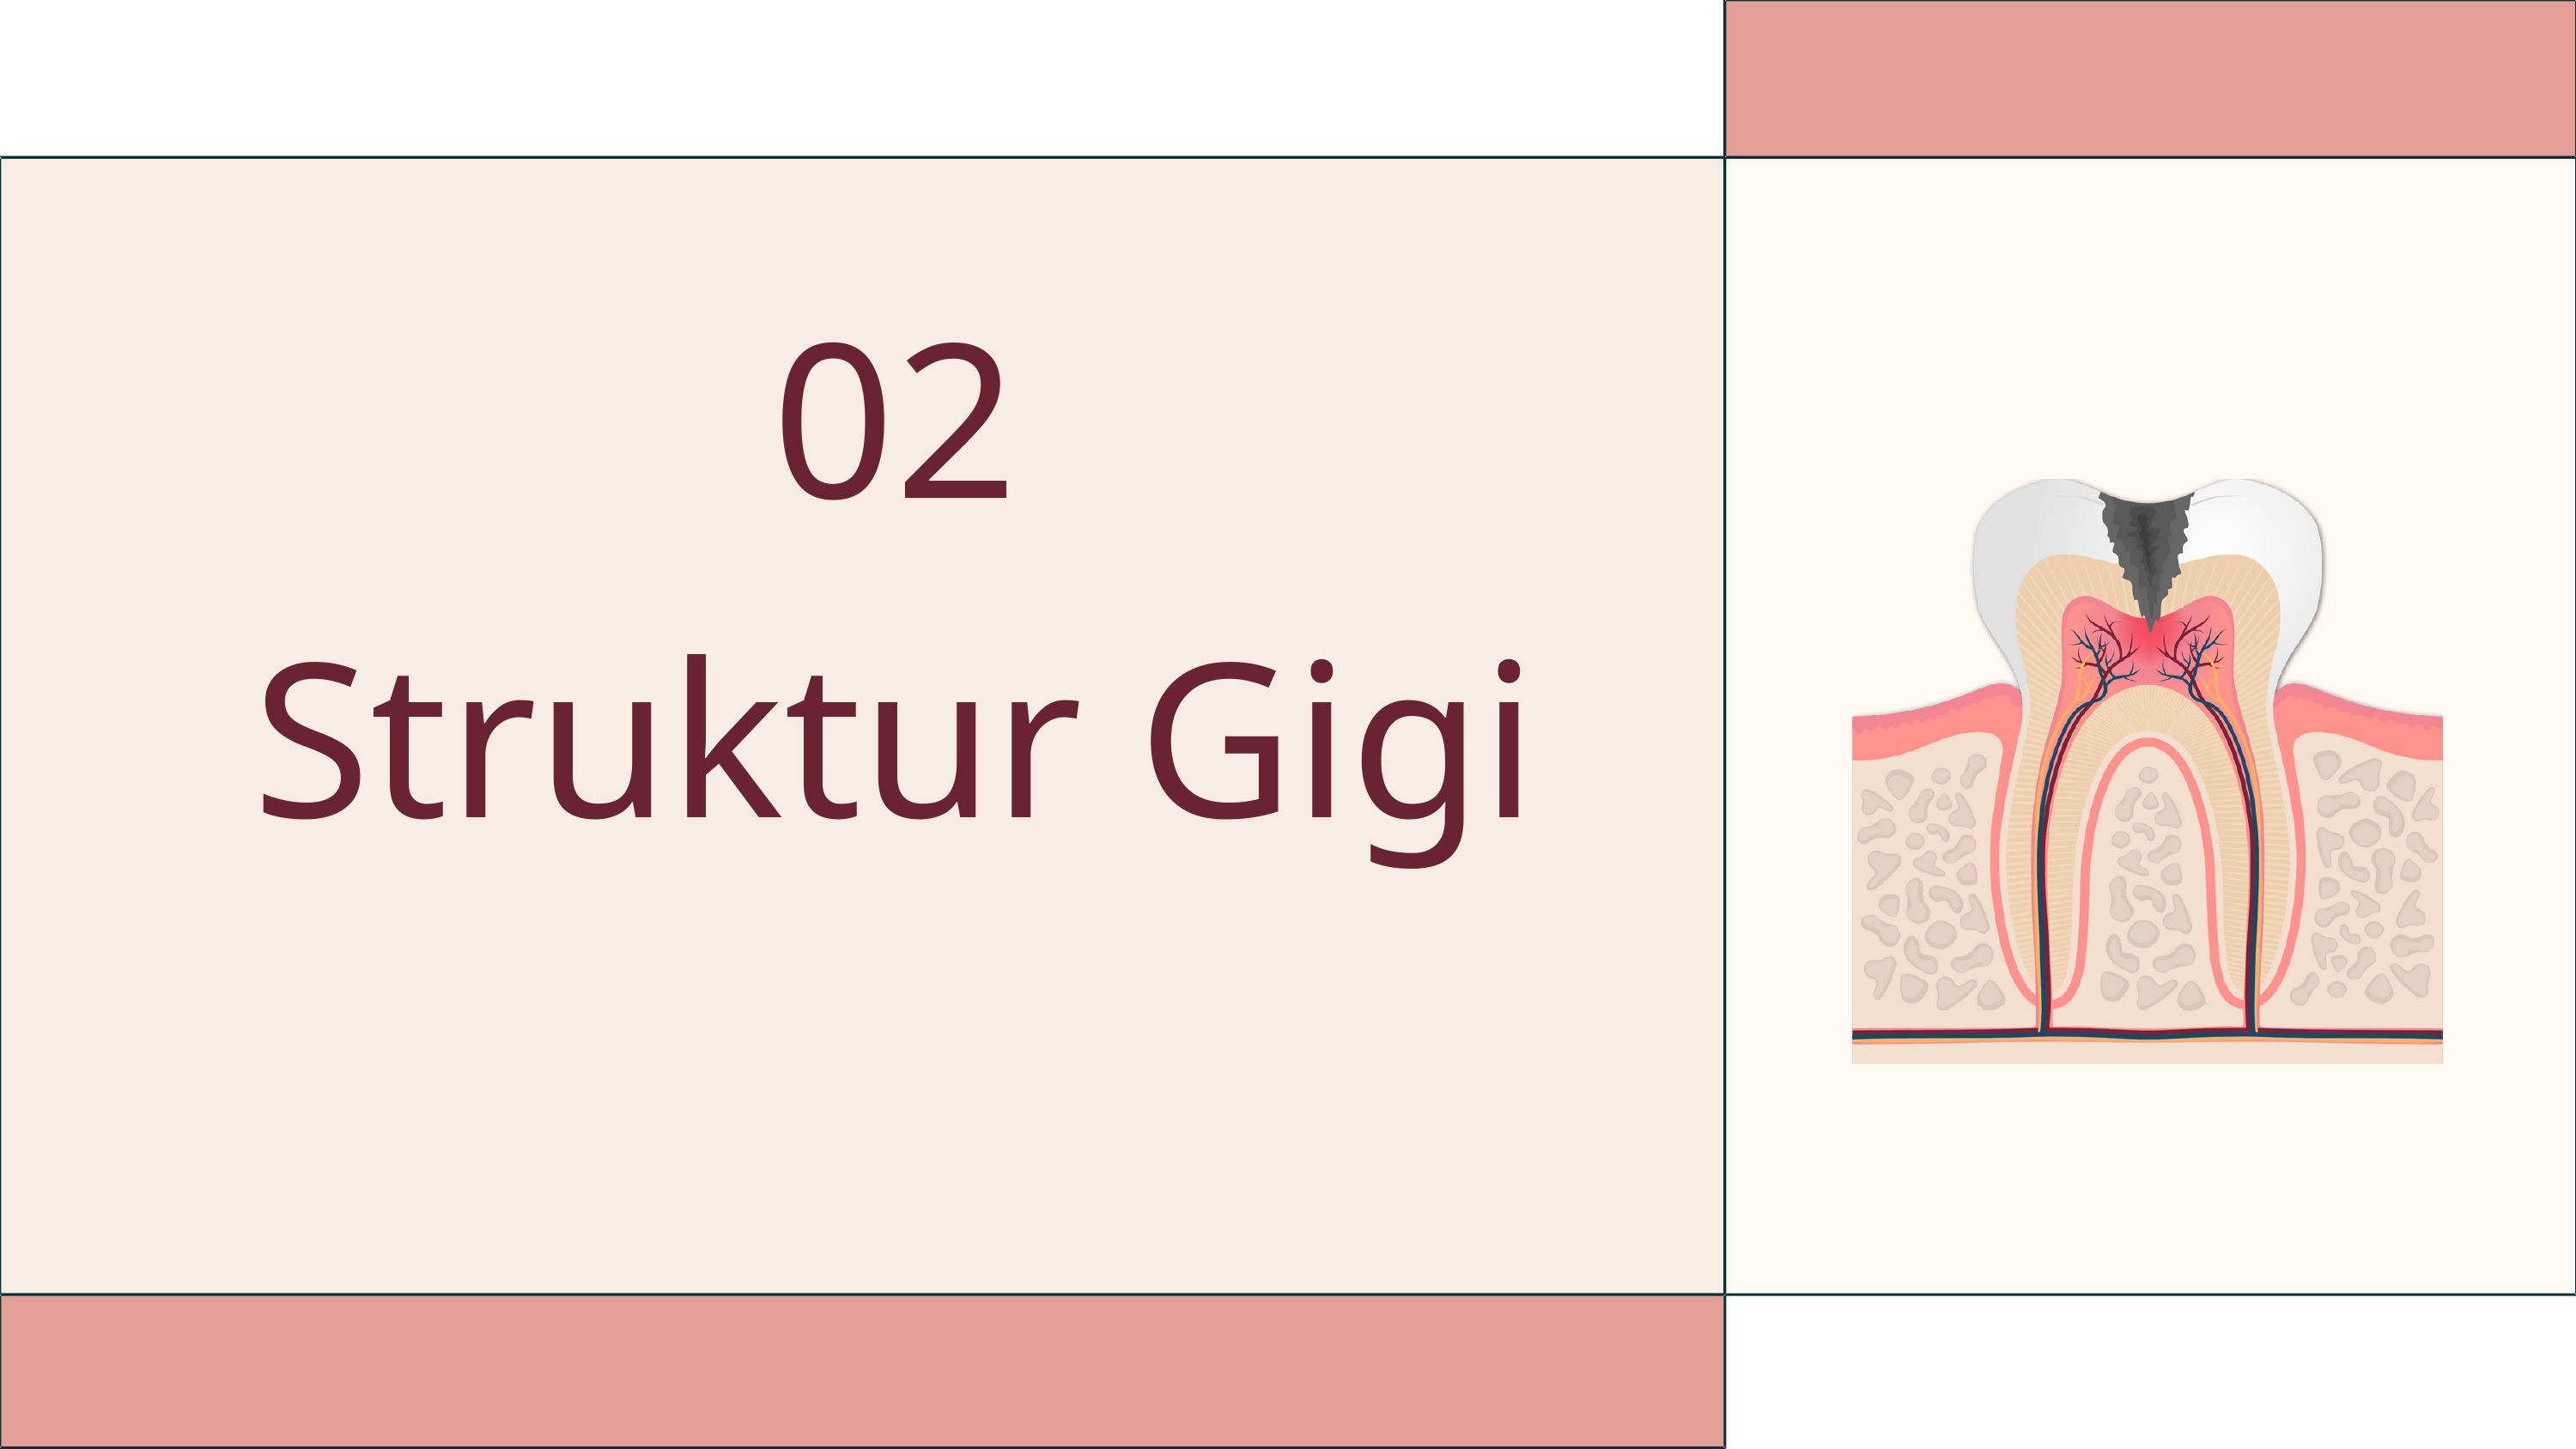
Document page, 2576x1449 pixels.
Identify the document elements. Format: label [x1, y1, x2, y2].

text_box [1722, 0, 2576, 160]
text_box [0, 1293, 1727, 1449]
picture [1852, 479, 2443, 1064]
text_box [1722, 166, 2576, 1297]
text_box [0, 155, 1718, 1293]
